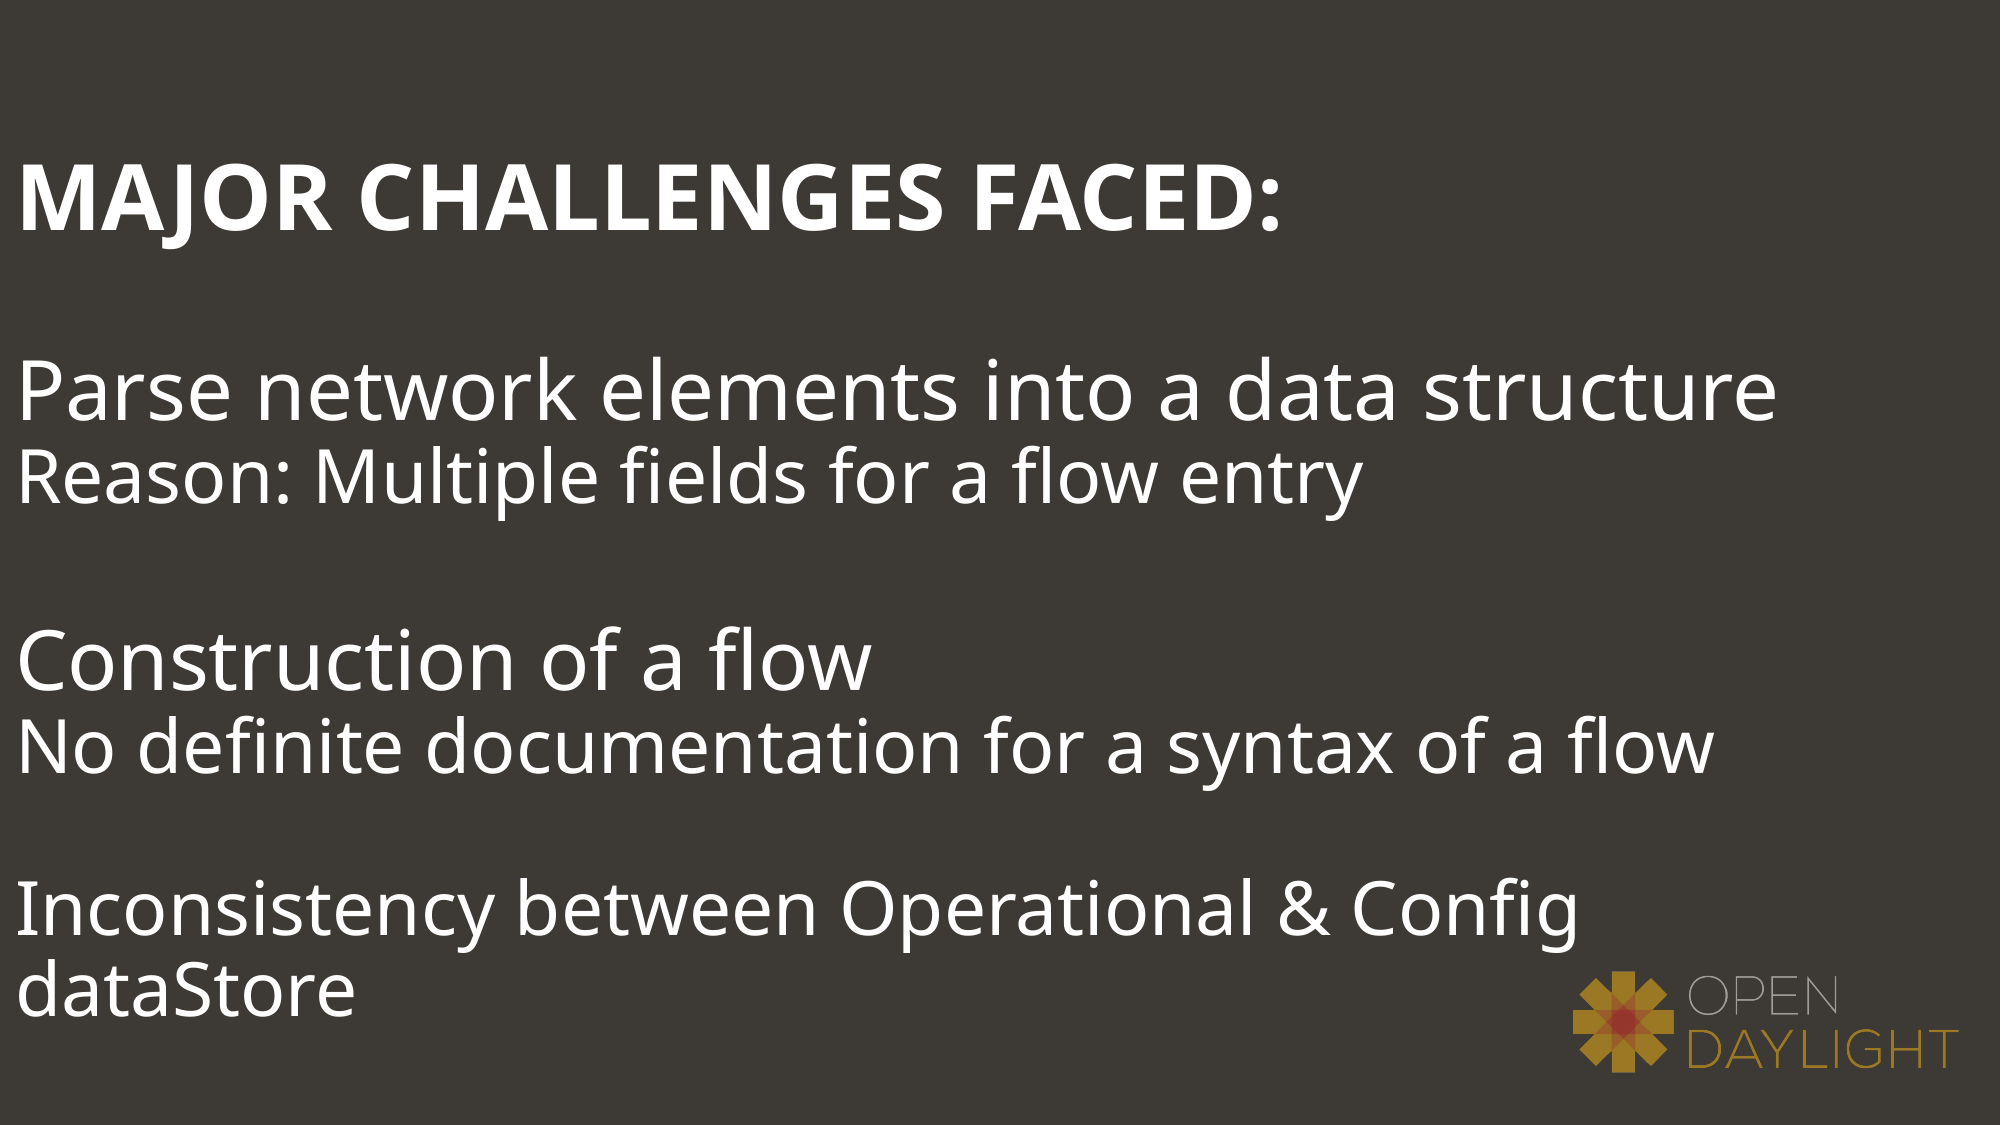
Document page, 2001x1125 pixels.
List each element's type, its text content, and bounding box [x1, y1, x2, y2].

picture [1568, 966, 1963, 1077]
title MAJOR CHALLENGES FACED: Parse network elements into a data structure Reason: Multiple fields for a flow entry Construction of a flow No definite documentation for a syntax of a flow Inconsistency between Operational & Config dataStore [0, 130, 1901, 1054]
